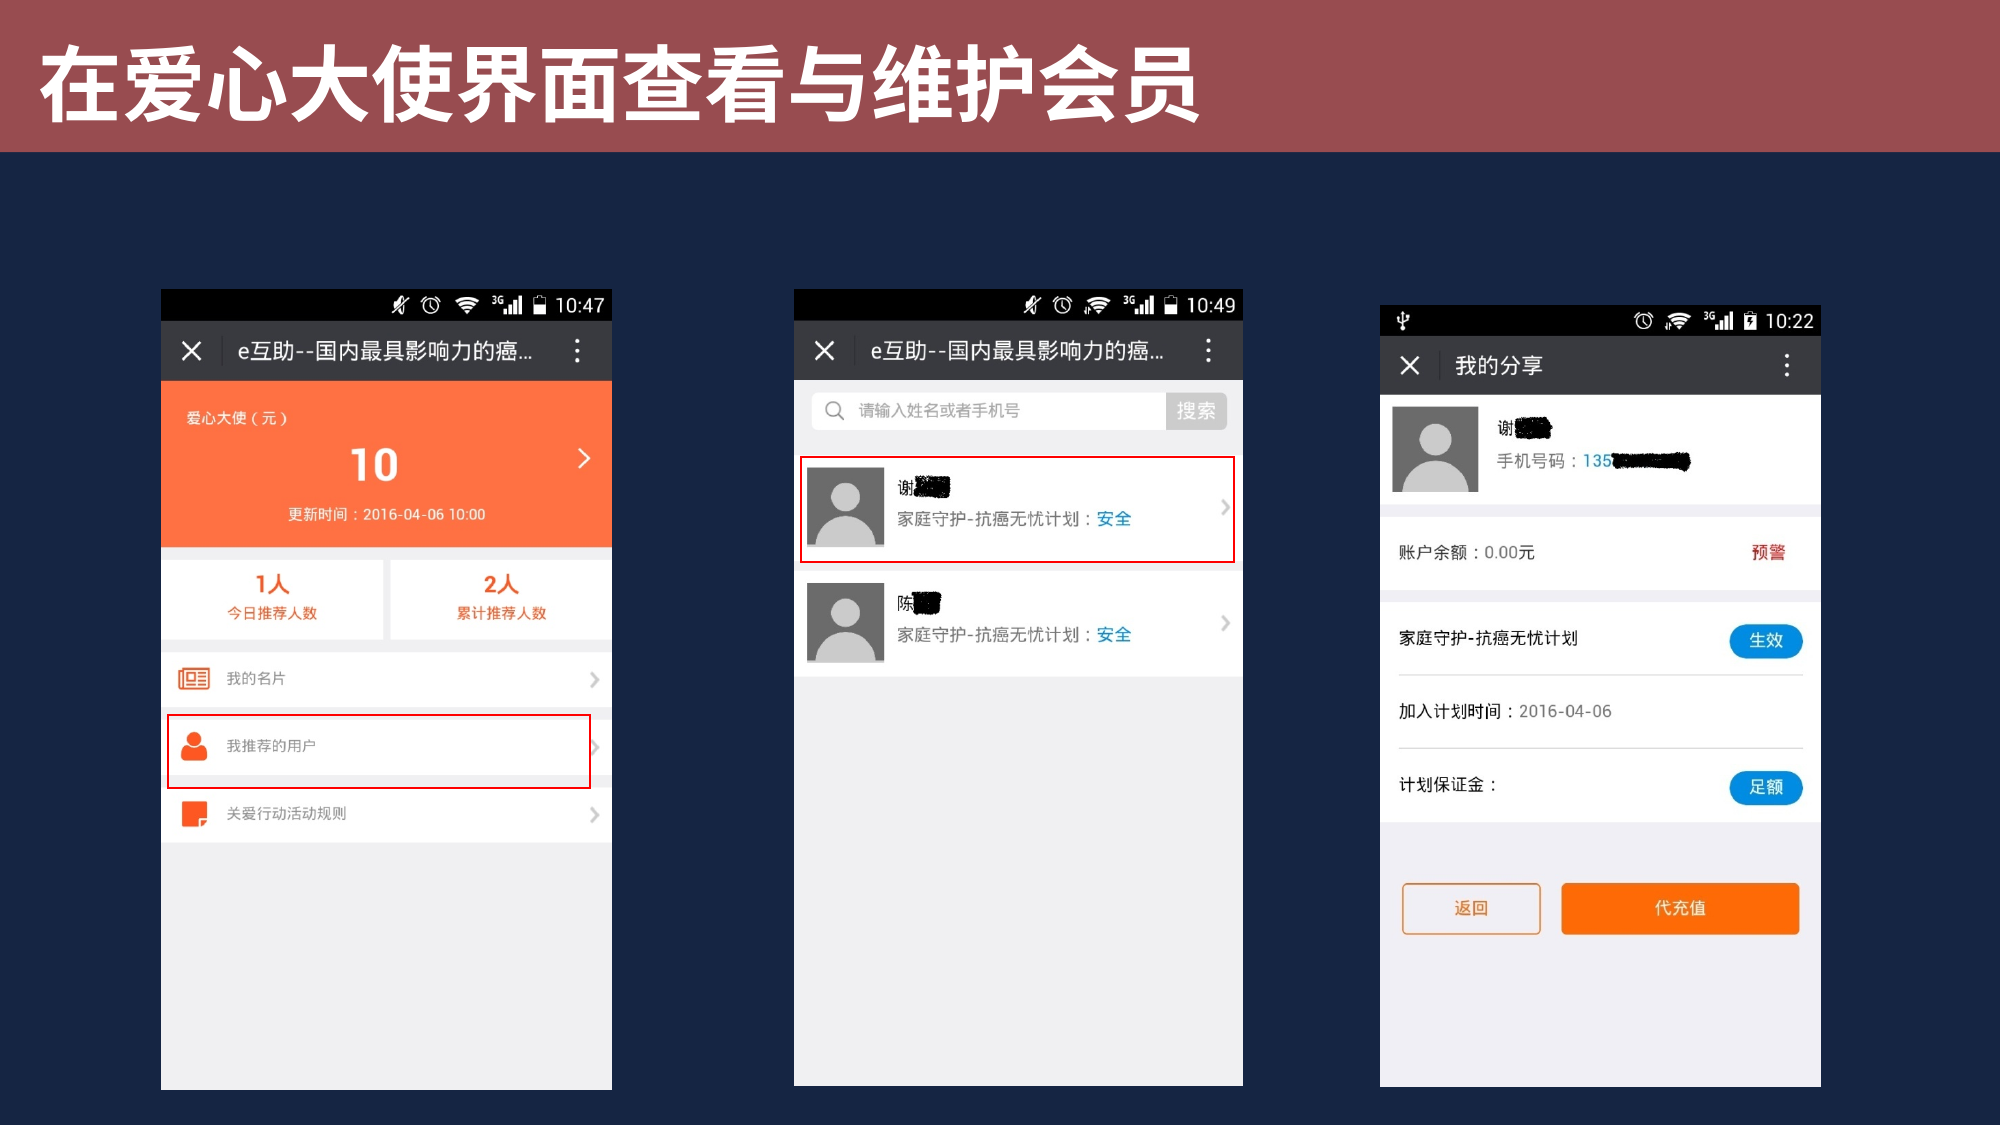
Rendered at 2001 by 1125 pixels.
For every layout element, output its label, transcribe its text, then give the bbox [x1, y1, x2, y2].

picture [1380, 305, 1821, 1087]
picture [794, 289, 1243, 1086]
text_box 在爱心大使界面查看与维护会员 [23, 24, 1563, 140]
picture [161, 289, 612, 1090]
text_box [0, 0, 2000, 153]
